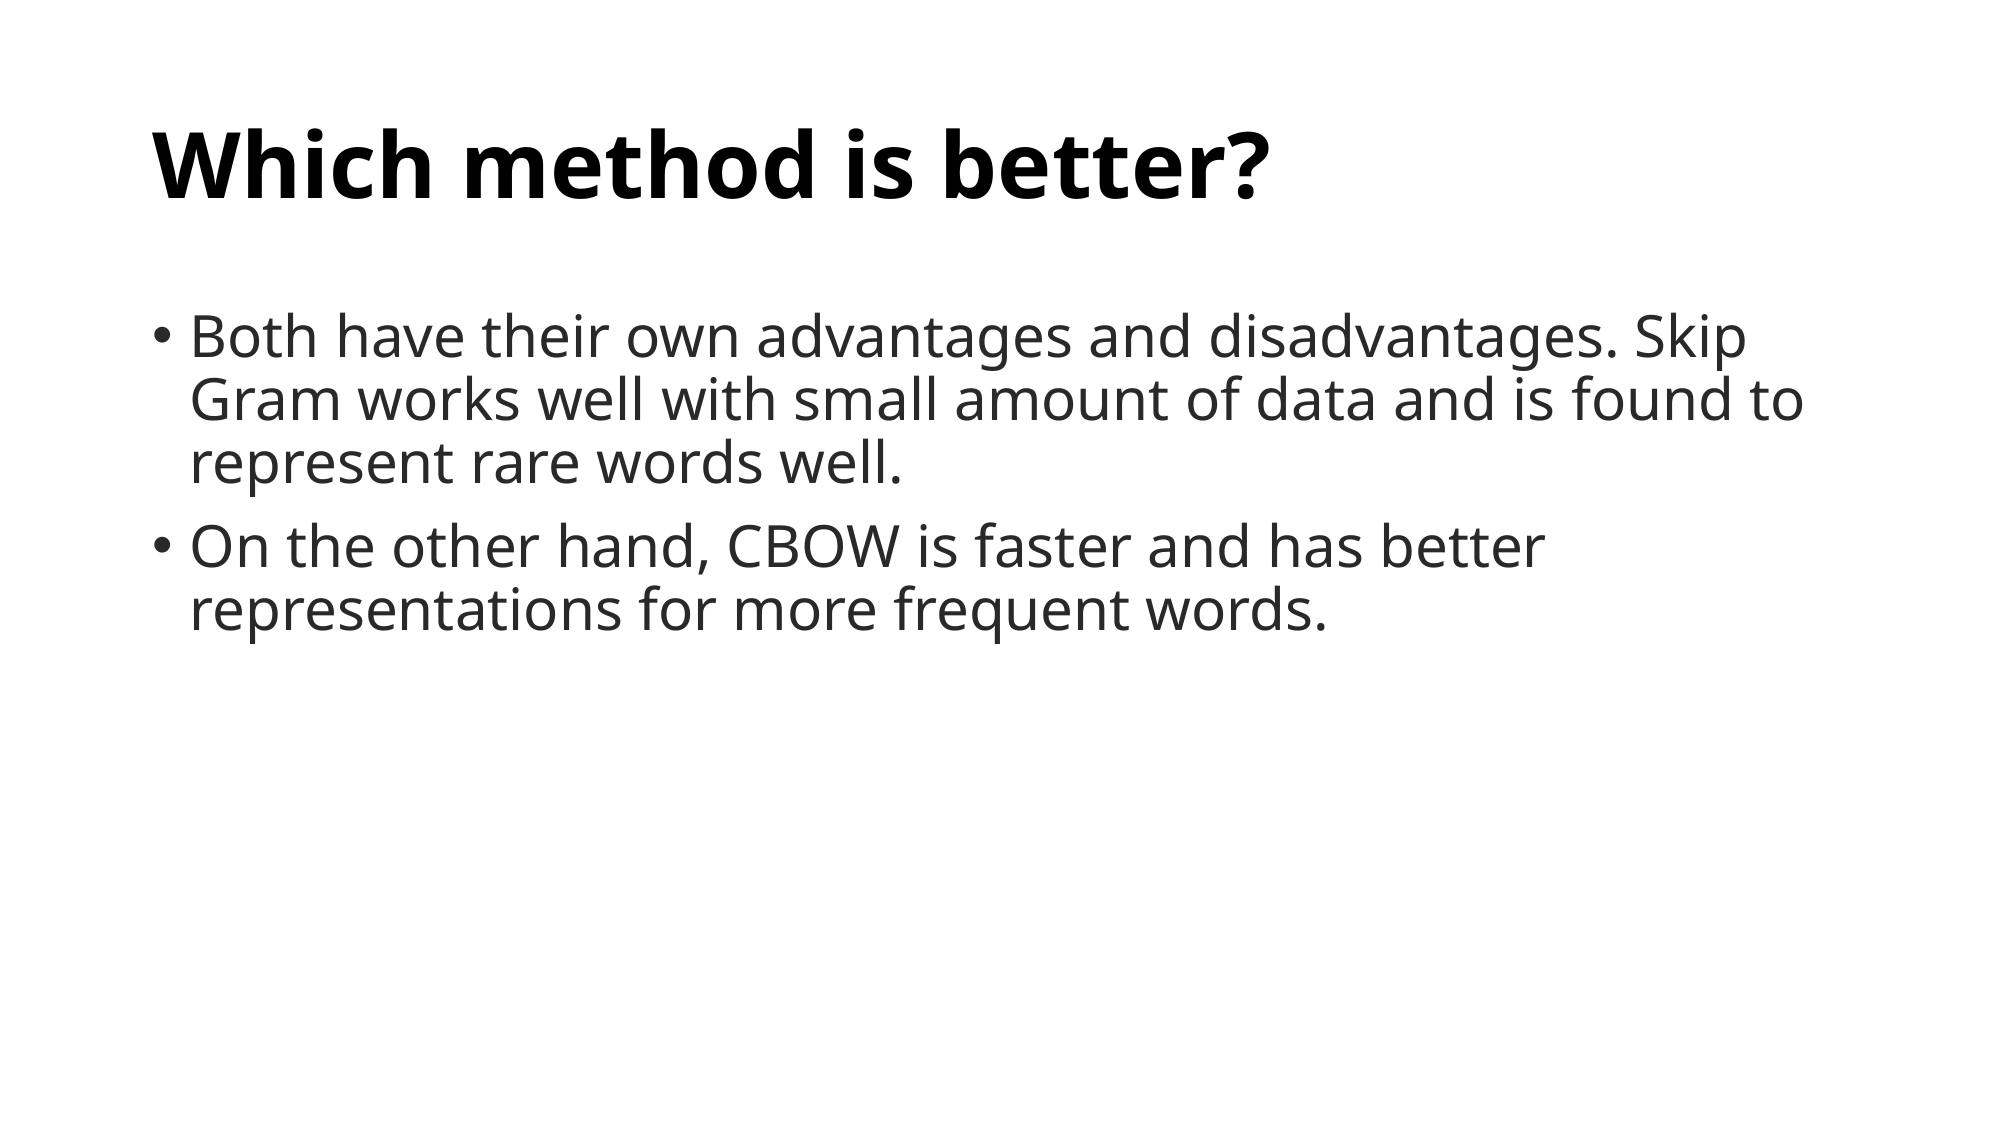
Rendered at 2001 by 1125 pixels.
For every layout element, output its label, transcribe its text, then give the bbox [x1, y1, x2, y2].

title Which method is better? [137, 59, 1863, 278]
list Both have their own advantages and disadvantages. Skip Gram works well with small amount of data and is found to represent rare words well. On the other hand, CBOW is faster and has better representations for more frequent words. [137, 299, 1863, 1014]
